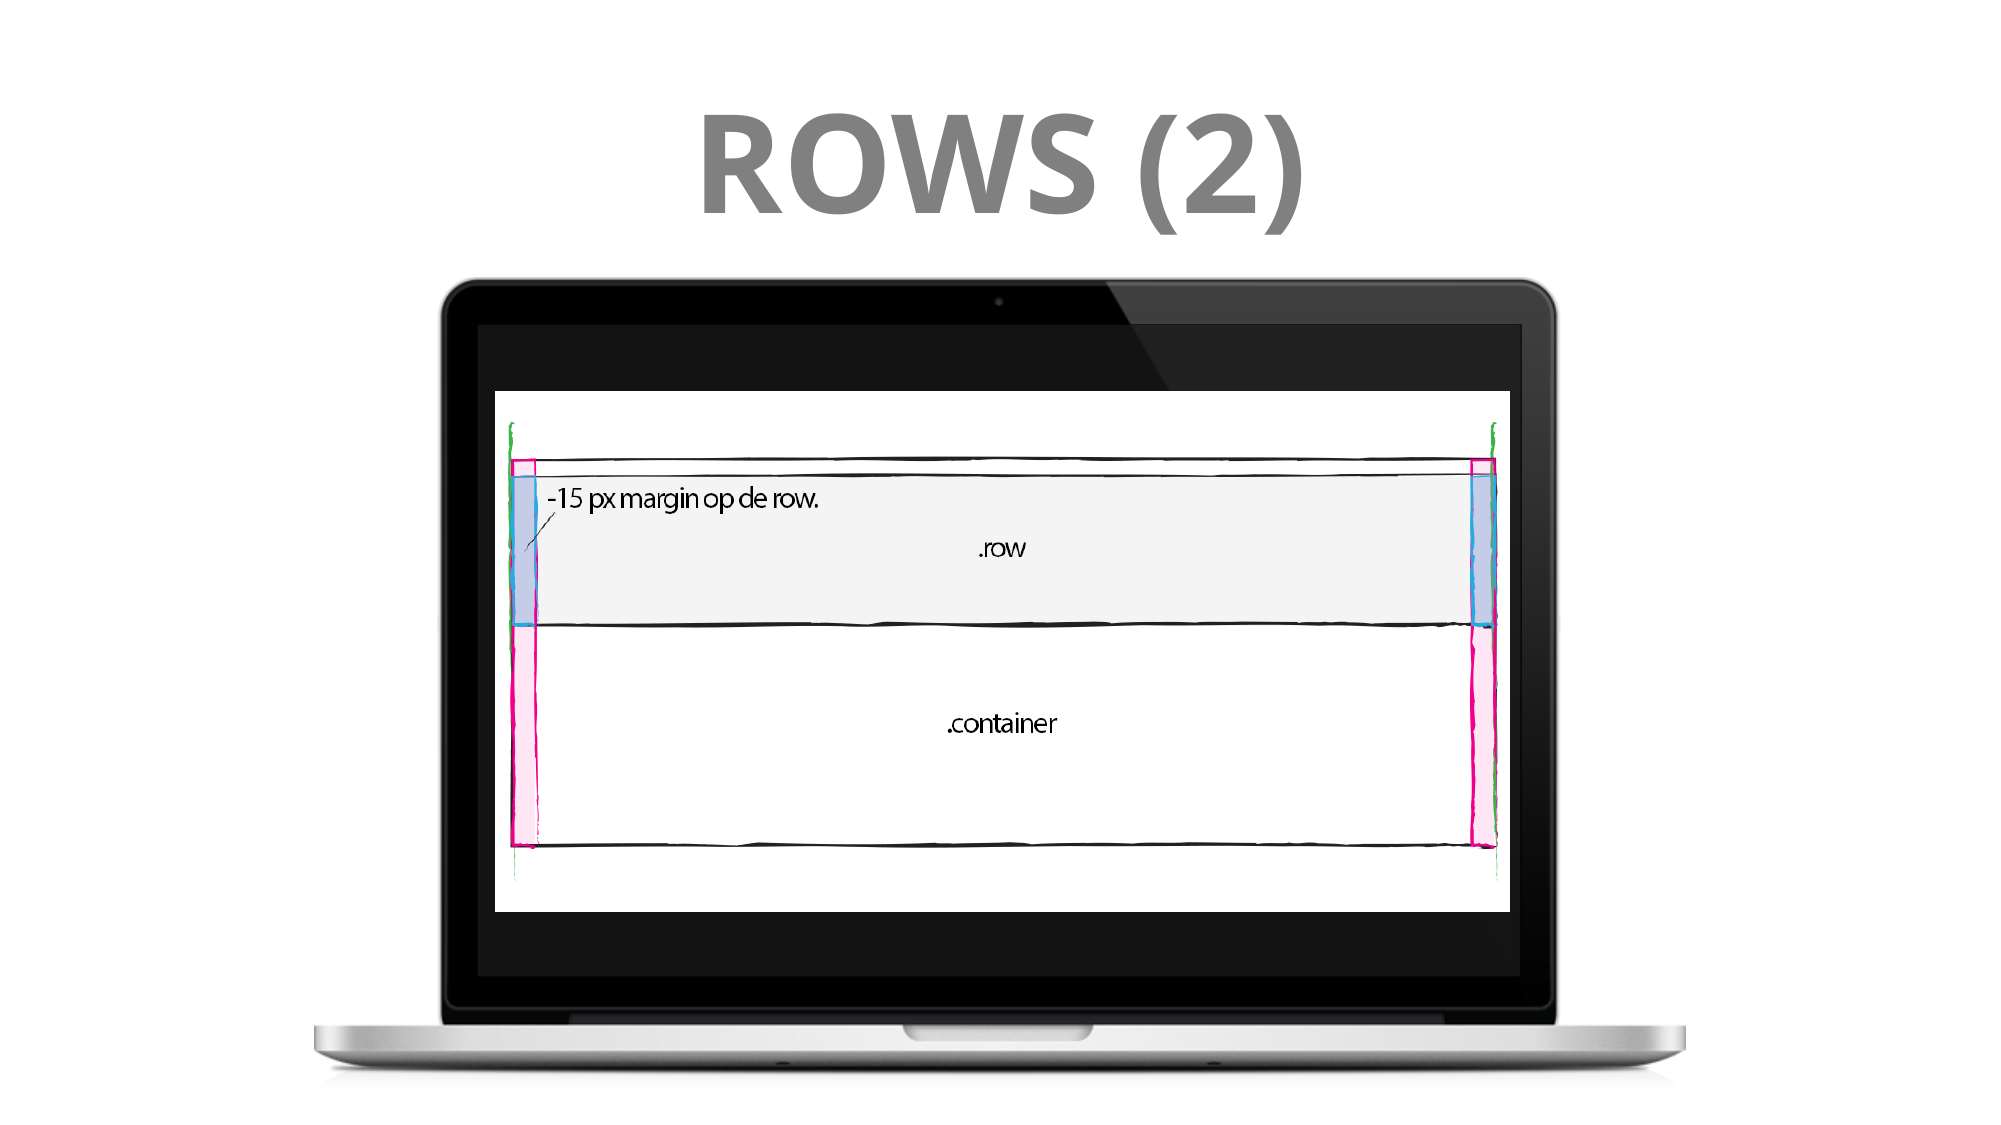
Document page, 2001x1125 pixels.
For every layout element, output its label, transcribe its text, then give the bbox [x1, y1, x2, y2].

title ROWS (2) [137, 59, 1863, 278]
picture [314, 278, 1686, 1088]
